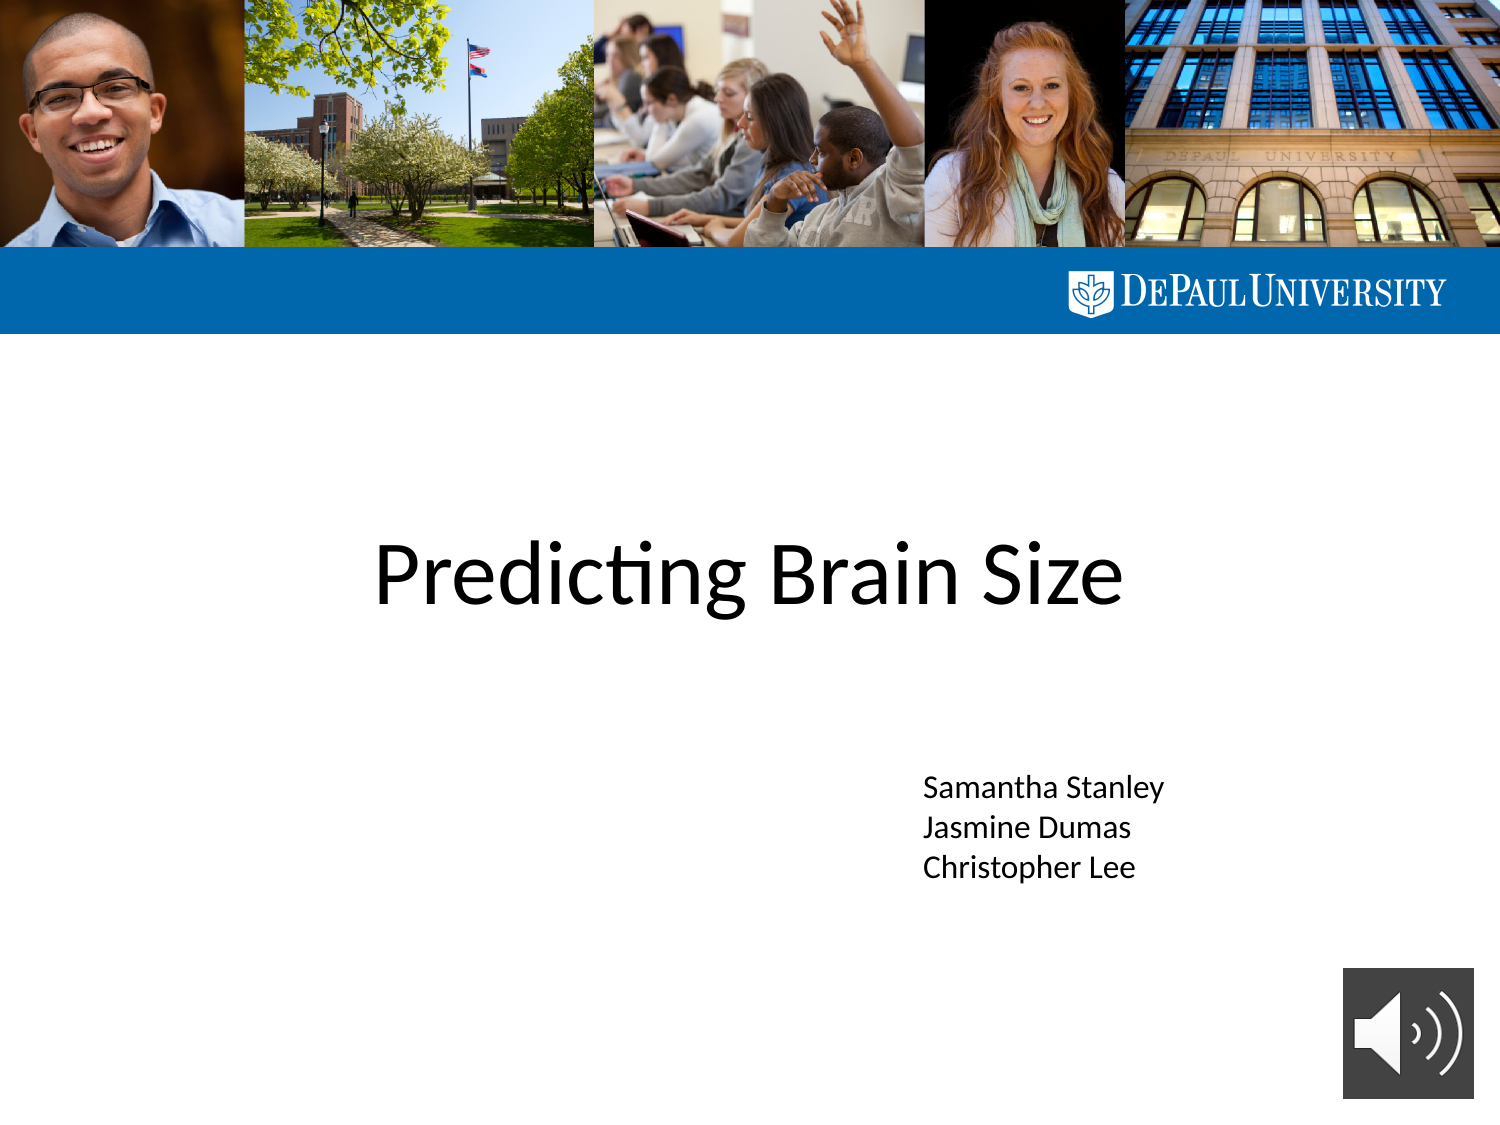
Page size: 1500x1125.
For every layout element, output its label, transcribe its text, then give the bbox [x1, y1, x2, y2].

picture [0, 0, 1500, 1125]
text_box Samantha Stanley Jasmine Dumas Christopher Lee [908, 758, 1421, 893]
title Predicting Brain Size [112, 499, 1388, 636]
